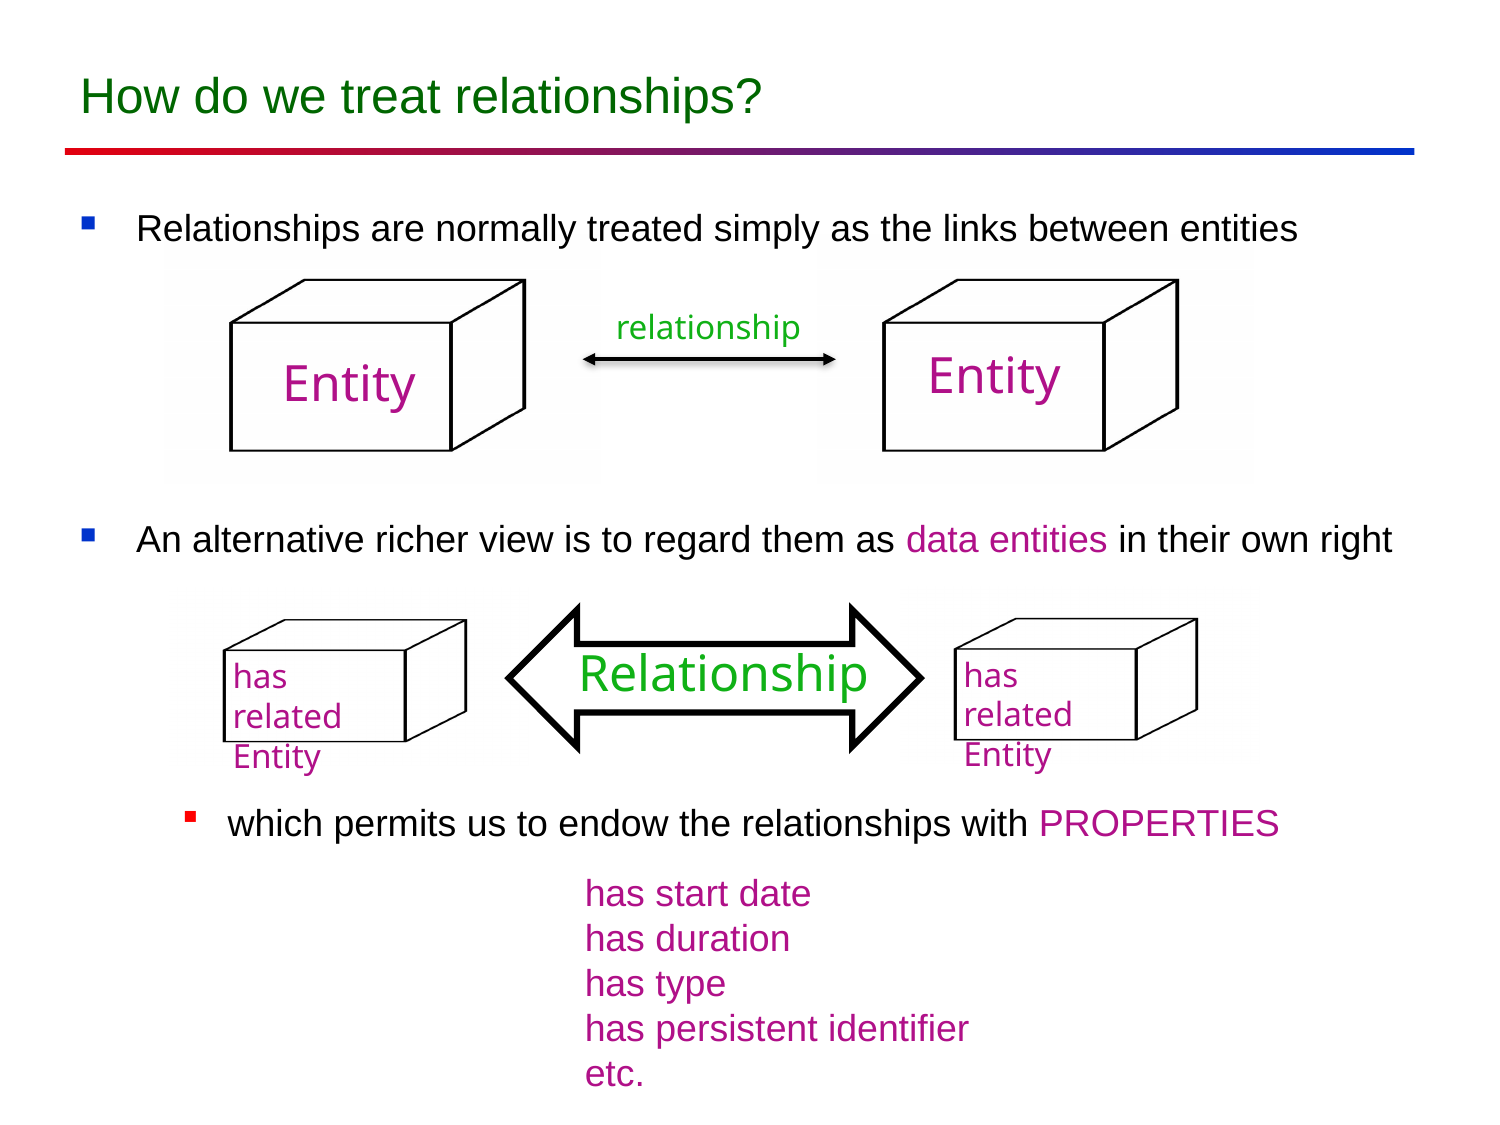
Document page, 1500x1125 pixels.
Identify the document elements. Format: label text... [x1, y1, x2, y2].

picture [163, 233, 601, 485]
title How do we treat relationships? [64, 54, 1424, 131]
picture [817, 233, 1254, 485]
list Relationships are normally treated simply as the links between entities An alternative richer view is to regard them as data entities in their own right which permits us to endow the relationships with PROPERTIES has start date has duration has type has persistent identifier etc. [64, 196, 1471, 1094]
text_box relationship [604, 298, 812, 354]
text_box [169, 585, 1260, 766]
